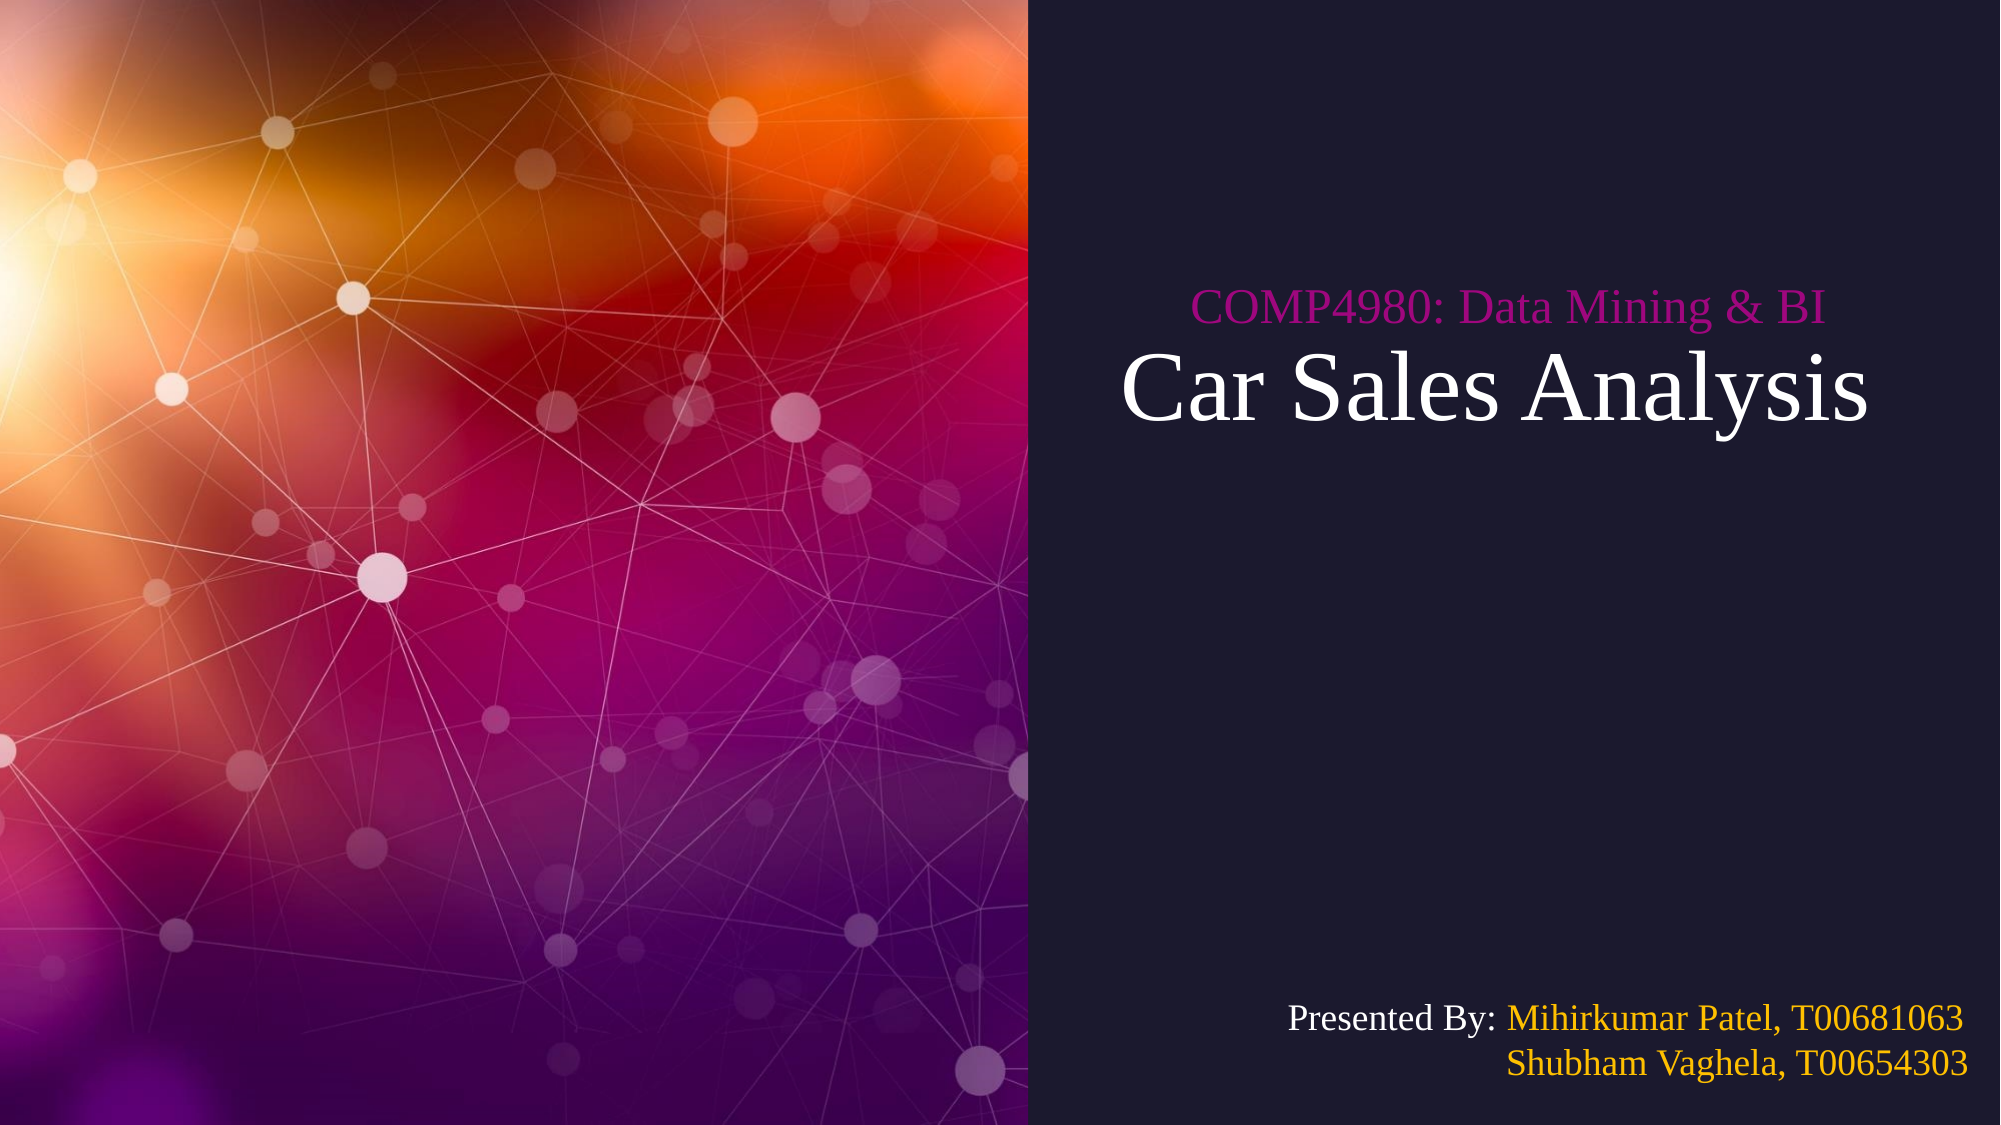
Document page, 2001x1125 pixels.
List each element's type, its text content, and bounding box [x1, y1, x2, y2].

picture [0, 0, 1029, 1125]
text_box Presented By: Mihirkumar Patel, T00681063 Shubham Vaghela, T00654303 [1272, 985, 2000, 1091]
title COMP4980: Data Mining & BI Car Sales Analysis [1049, 33, 1968, 810]
